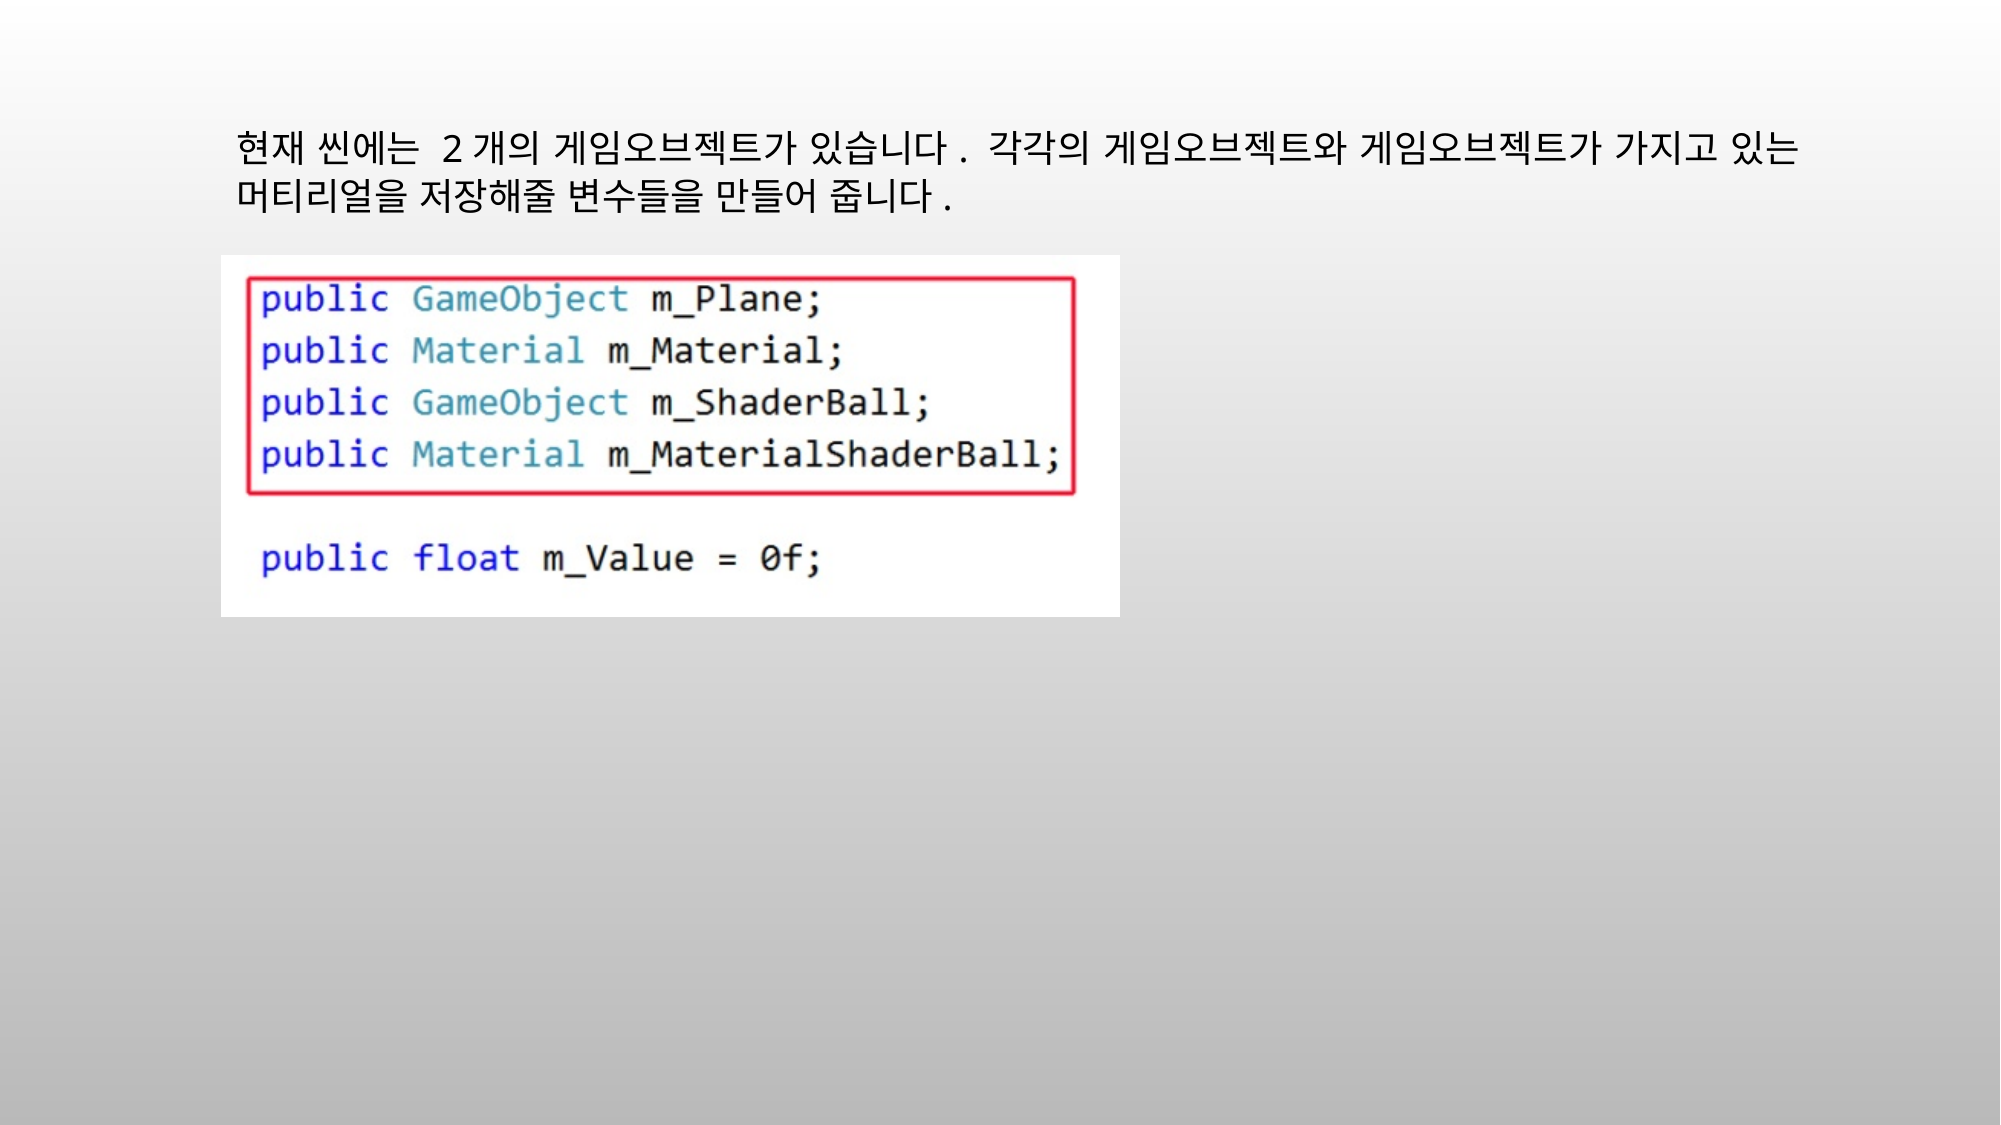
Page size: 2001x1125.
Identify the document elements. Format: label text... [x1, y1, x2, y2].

text_box 현재 씬에는 2개의 게임오브젝트가 있습니다. 각각의 게임오브젝트와 게임오브젝트가 가지고 있는 머티리얼을 저장해줄 변수들을 만들어 줍니다. [221, 114, 1816, 226]
picture [221, 255, 1120, 618]
